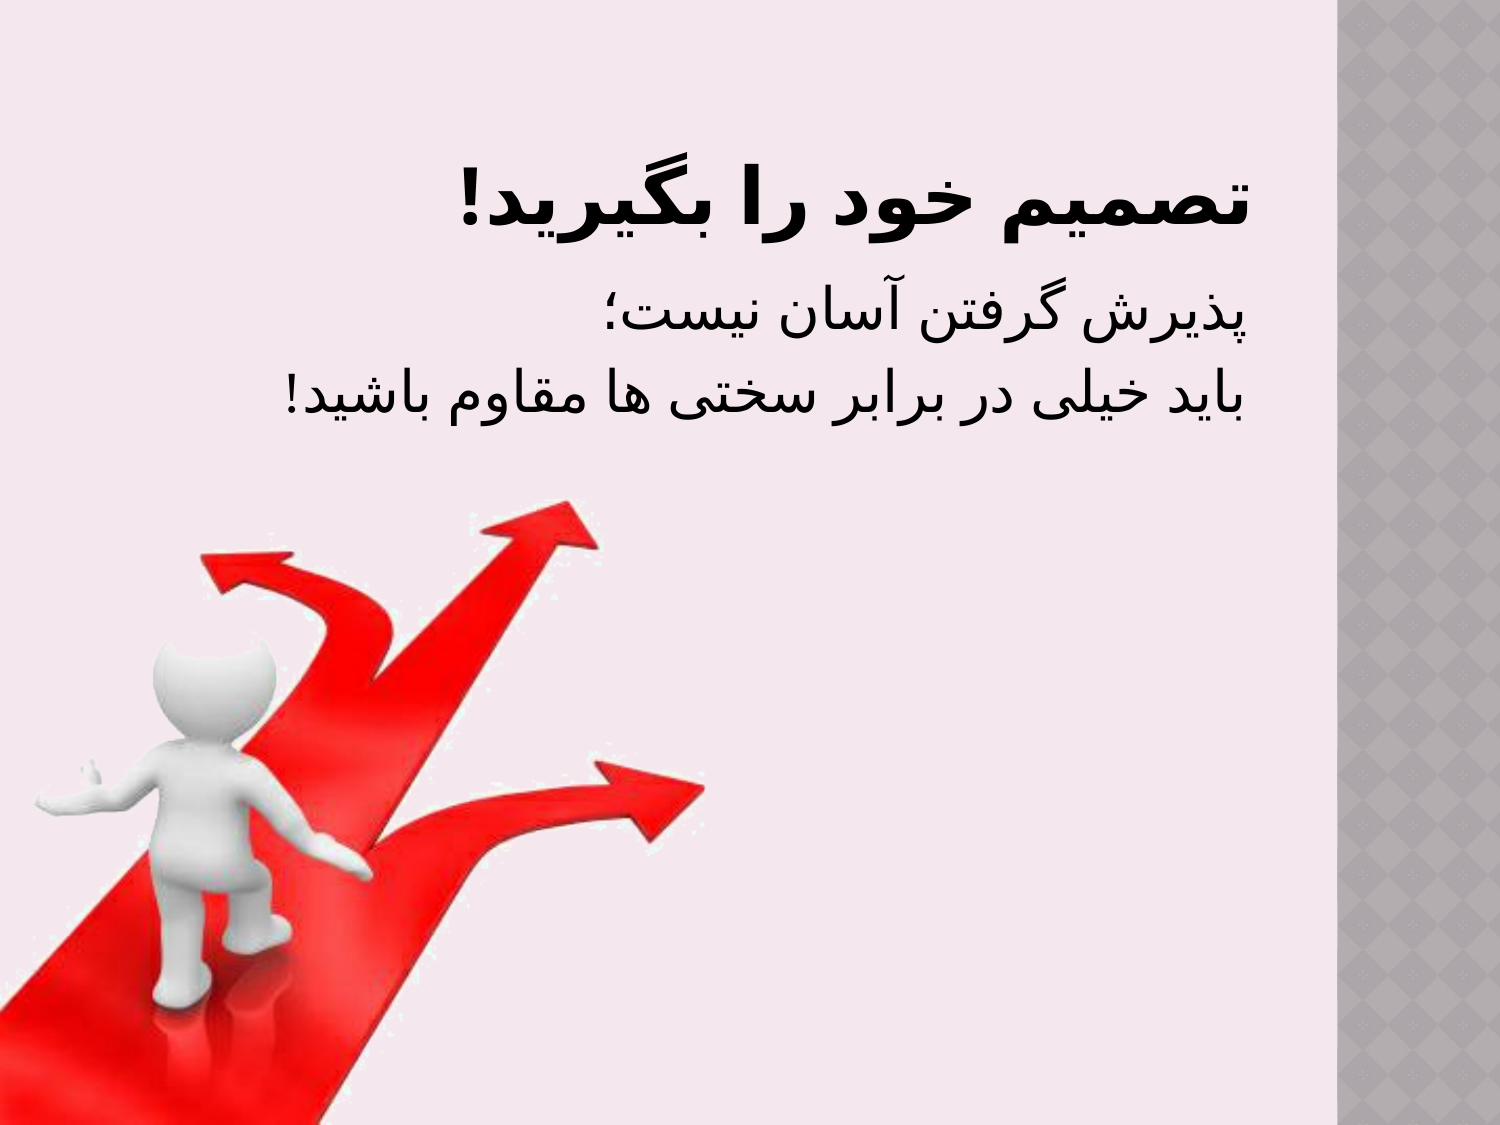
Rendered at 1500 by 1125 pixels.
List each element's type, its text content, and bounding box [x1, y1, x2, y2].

title تصمیم خود را بگیرید! [75, 52, 1263, 240]
list پذیرش گرفتن آسان نیست؛ باید خیلی در برابر سختی ها مقاوم باشید! [75, 264, 1263, 1059]
picture [0, 399, 728, 1125]
